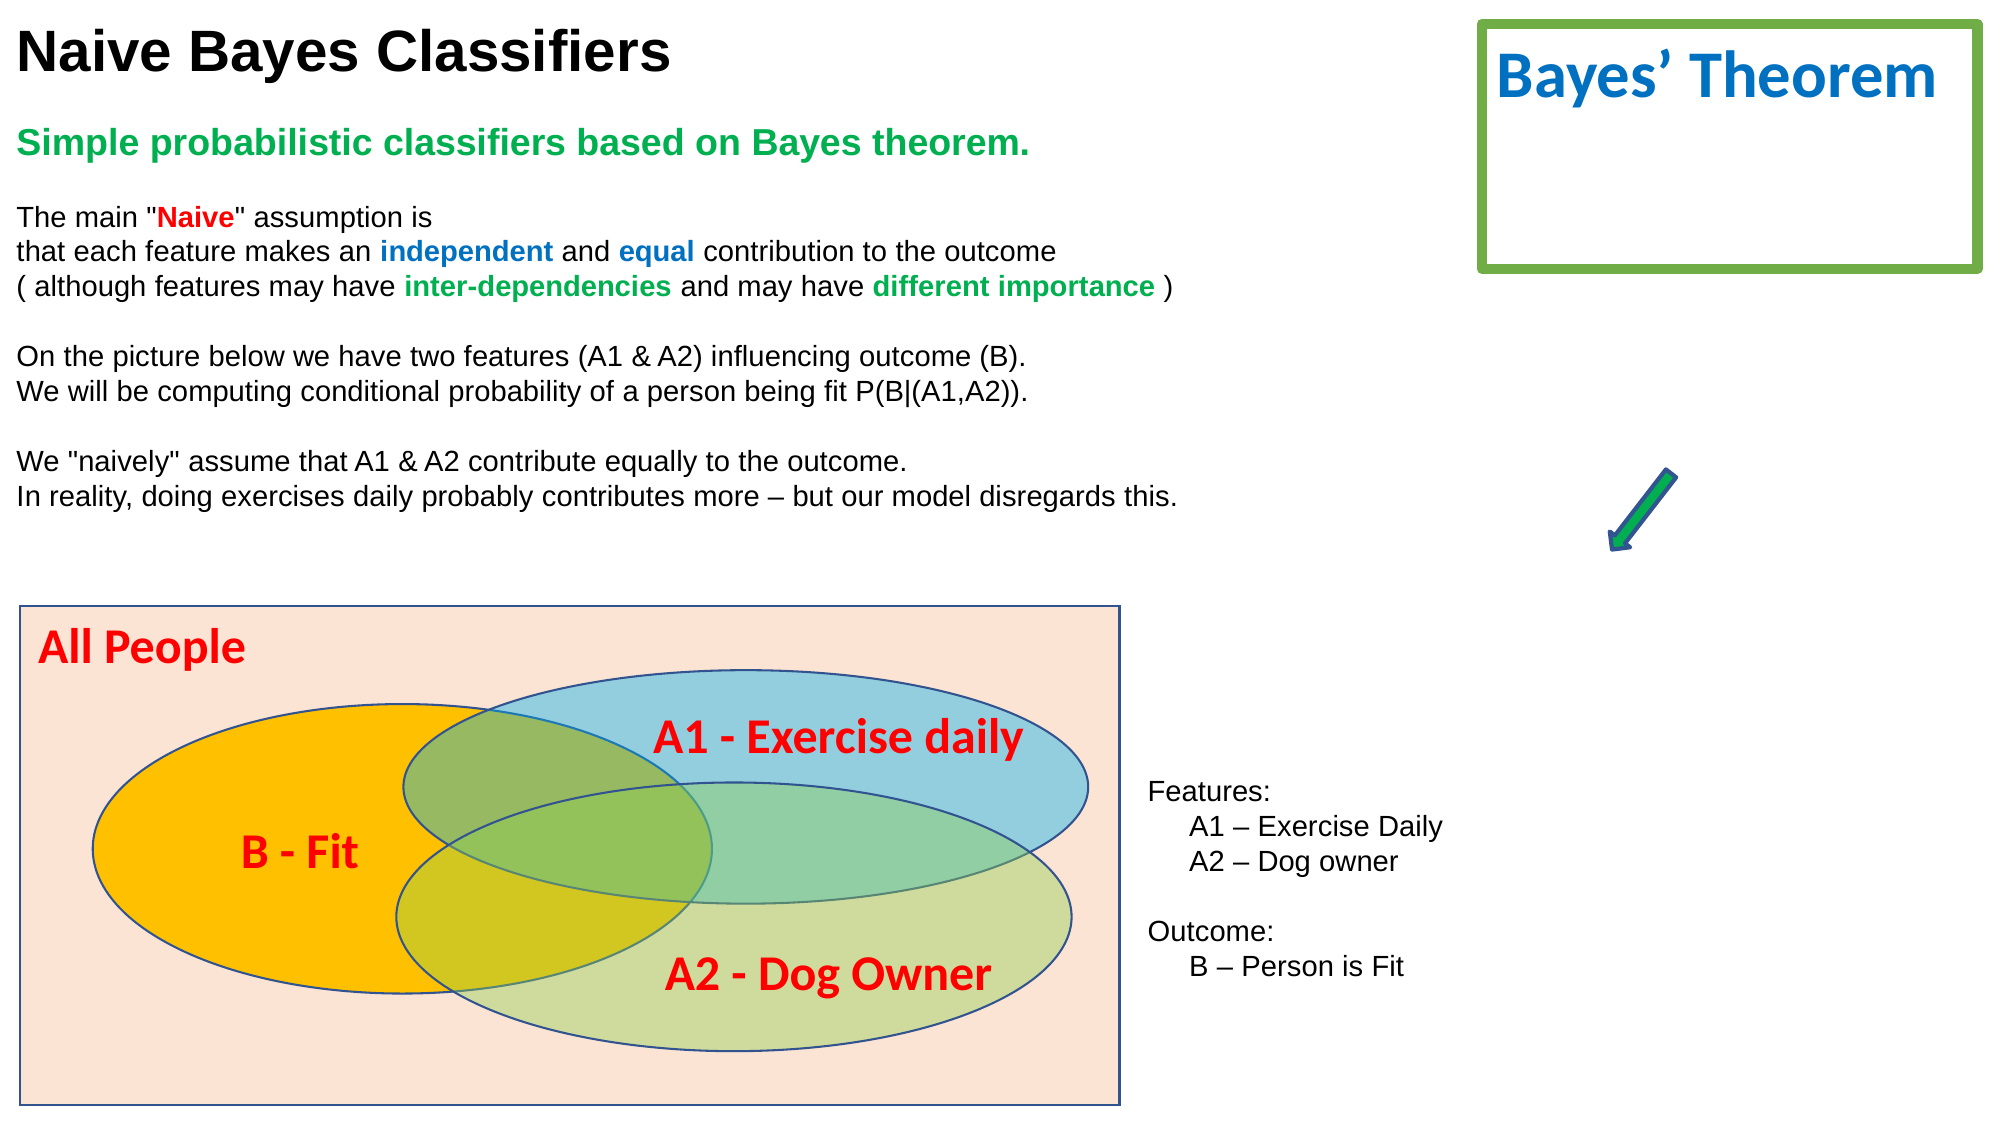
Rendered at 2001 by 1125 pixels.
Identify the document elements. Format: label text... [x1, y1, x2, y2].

text_box B - Fit [225, 810, 409, 887]
text_box Naive Bayes Classifiers Simple probabilistic classifiers based on Bayes theorem. The main "Naive" assumption is that each feature makes an independent and equal contribution to the outcome ( although features may have inter-dependencies and may have different importance ) On the picture below we have two features (A1 & A2) influencing outcome (B). We will be computing conditional probability of a person being fit P(B|(A1,A2)). We "naively" assume that A1 & A2 contribute equally to the outcome. In reality, doing exercises daily probably contributes more – but our model disregards this. [1, 5, 1243, 524]
text_box [20, 606, 1120, 1106]
text_box [403, 670, 1089, 852]
text_box [1607, 467, 1679, 552]
text_box [396, 782, 1072, 1052]
text_box All People [23, 606, 275, 683]
text_box [92, 704, 488, 994]
text_box A2 - Dog Owner [649, 933, 1089, 1009]
text_box Features: A1 – Exercise Daily A2 – Dog owner Outcome: B – Person is Fit [1133, 764, 1503, 990]
text_box A1 - Exercise daily [638, 695, 1120, 772]
